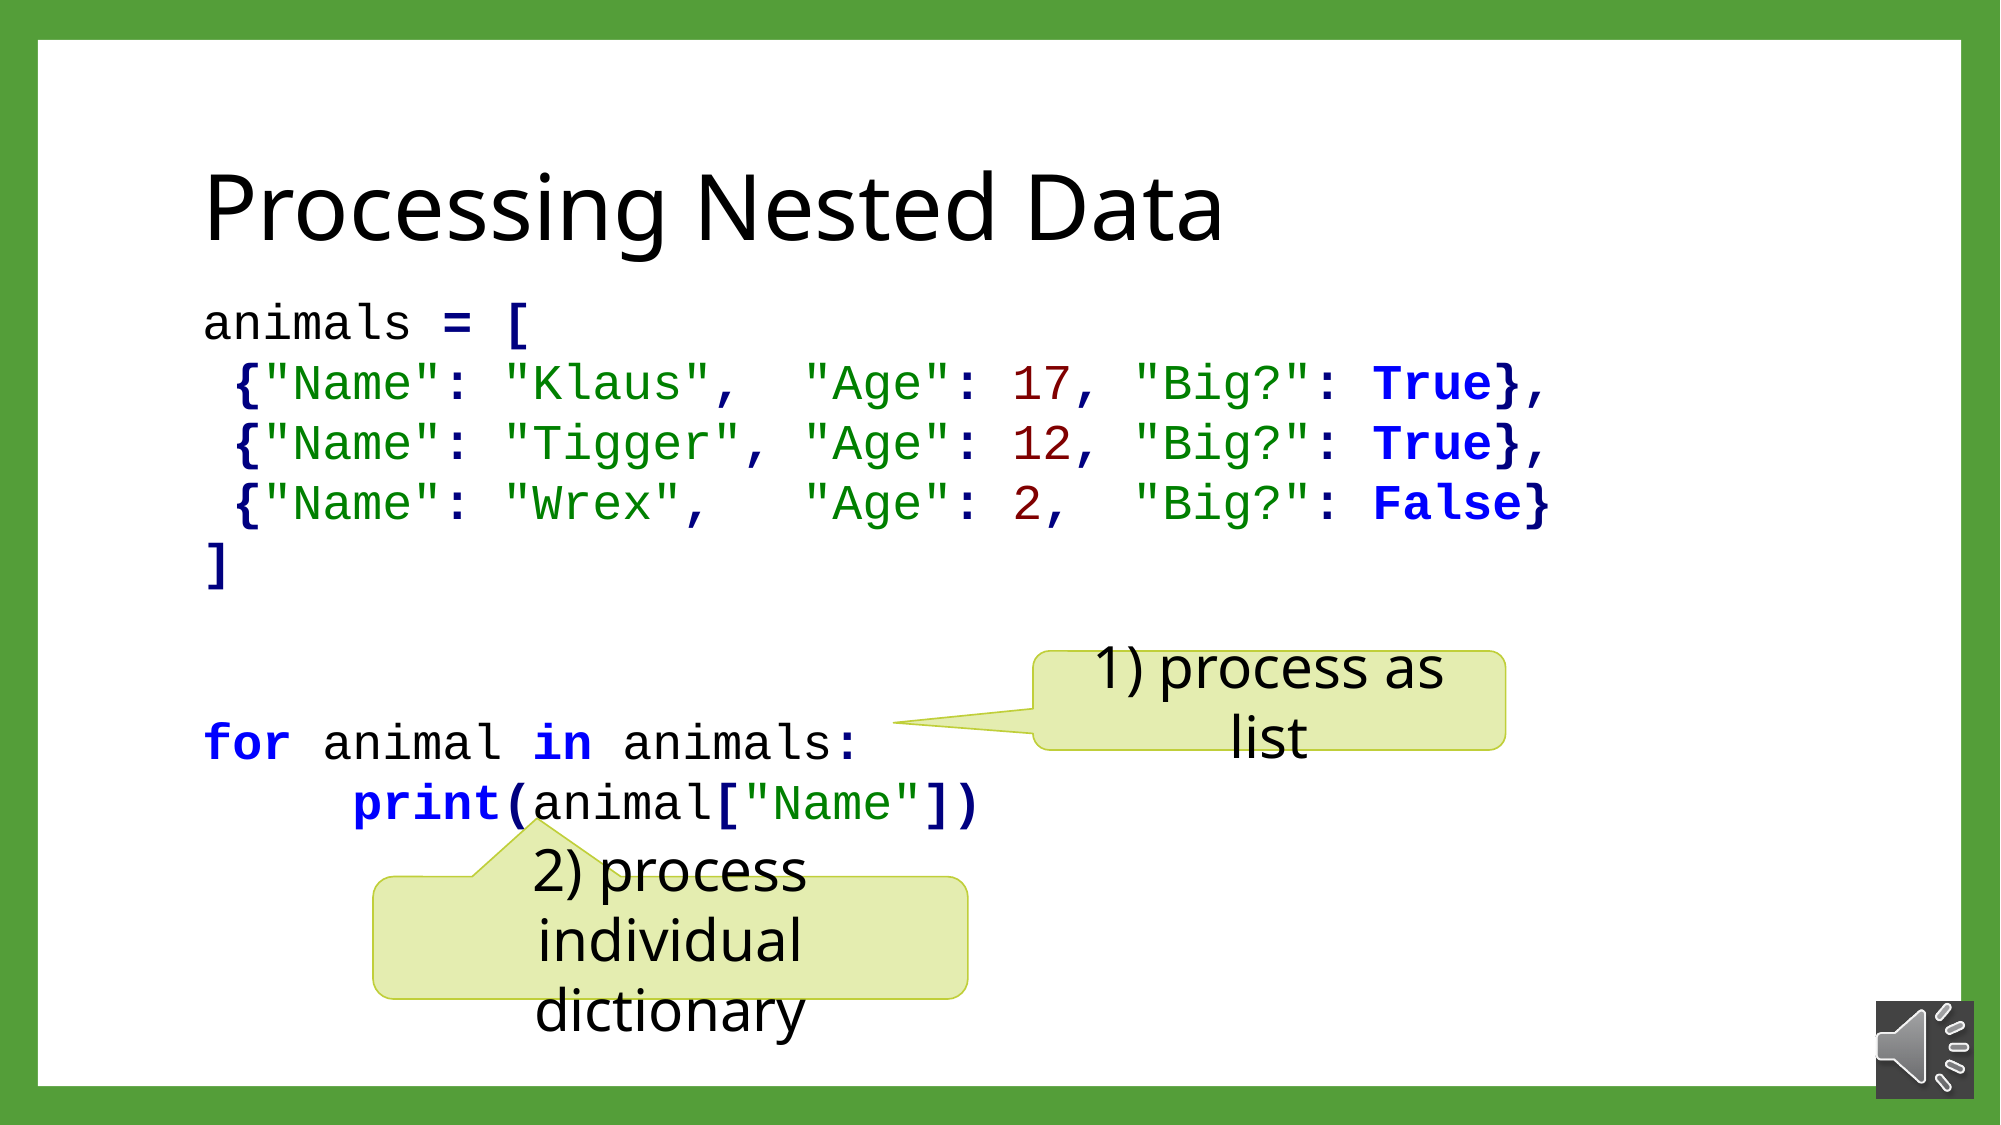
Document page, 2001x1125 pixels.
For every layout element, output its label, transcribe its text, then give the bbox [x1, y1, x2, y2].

title Processing Nested Data [187, 99, 1808, 282]
text_box animals = [ {"Name": "Klaus", "Age": 17, "Big?": True}, {"Name": "Tigger", "Age": 12, "Big?": True}, {"Name": "Wrex", "Age": 2, "Big?": False} ] for animal in animals: print(animal["Name"]) [187, 282, 1808, 837]
text_box 1) process as list [892, 650, 1507, 751]
text_box 2) process individual dictionary [372, 817, 969, 1000]
picture [1874, 999, 1976, 1101]
